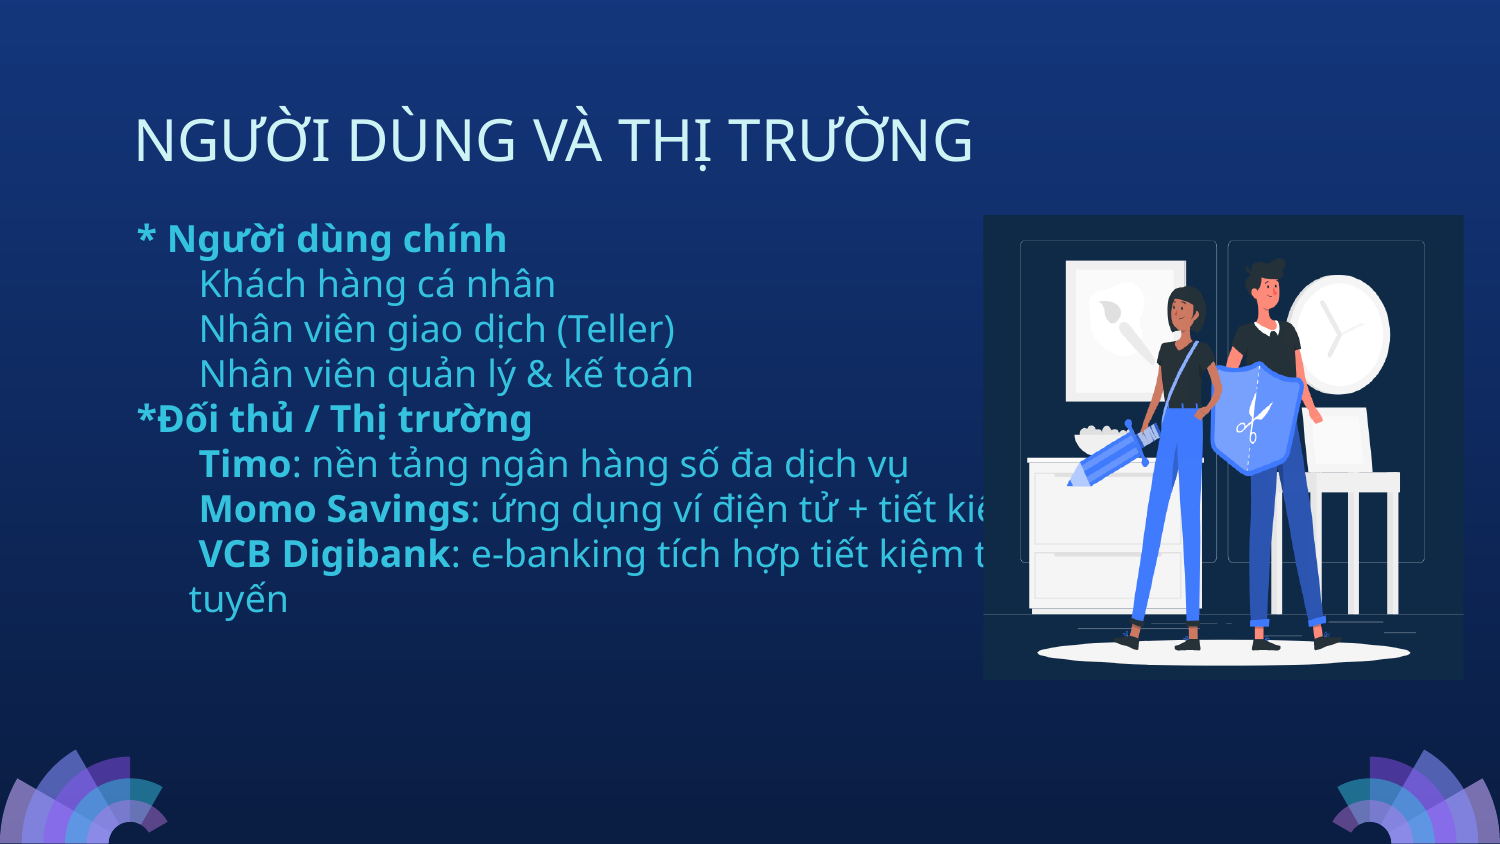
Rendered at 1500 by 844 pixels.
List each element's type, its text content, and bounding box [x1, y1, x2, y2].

subtitle * Người dùng chính Khách hàng cá nhân Nhân viên giao dịch (Teller) Nhân viên quản lý & kế toán *Đối thủ / Thị trường Timo: nền tảng ngân hàng số đa dịch vụ Momo Savings: ứng dụng ví điện tử + tiết kiệm VCB Digibank: e-banking tích hợp tiết kiệm trực tuyến [98, 230, 978, 680]
picture [983, 215, 1464, 681]
title NGƯỜI DÙNG VÀ THỊ TRƯỜNG [118, 88, 1382, 183]
